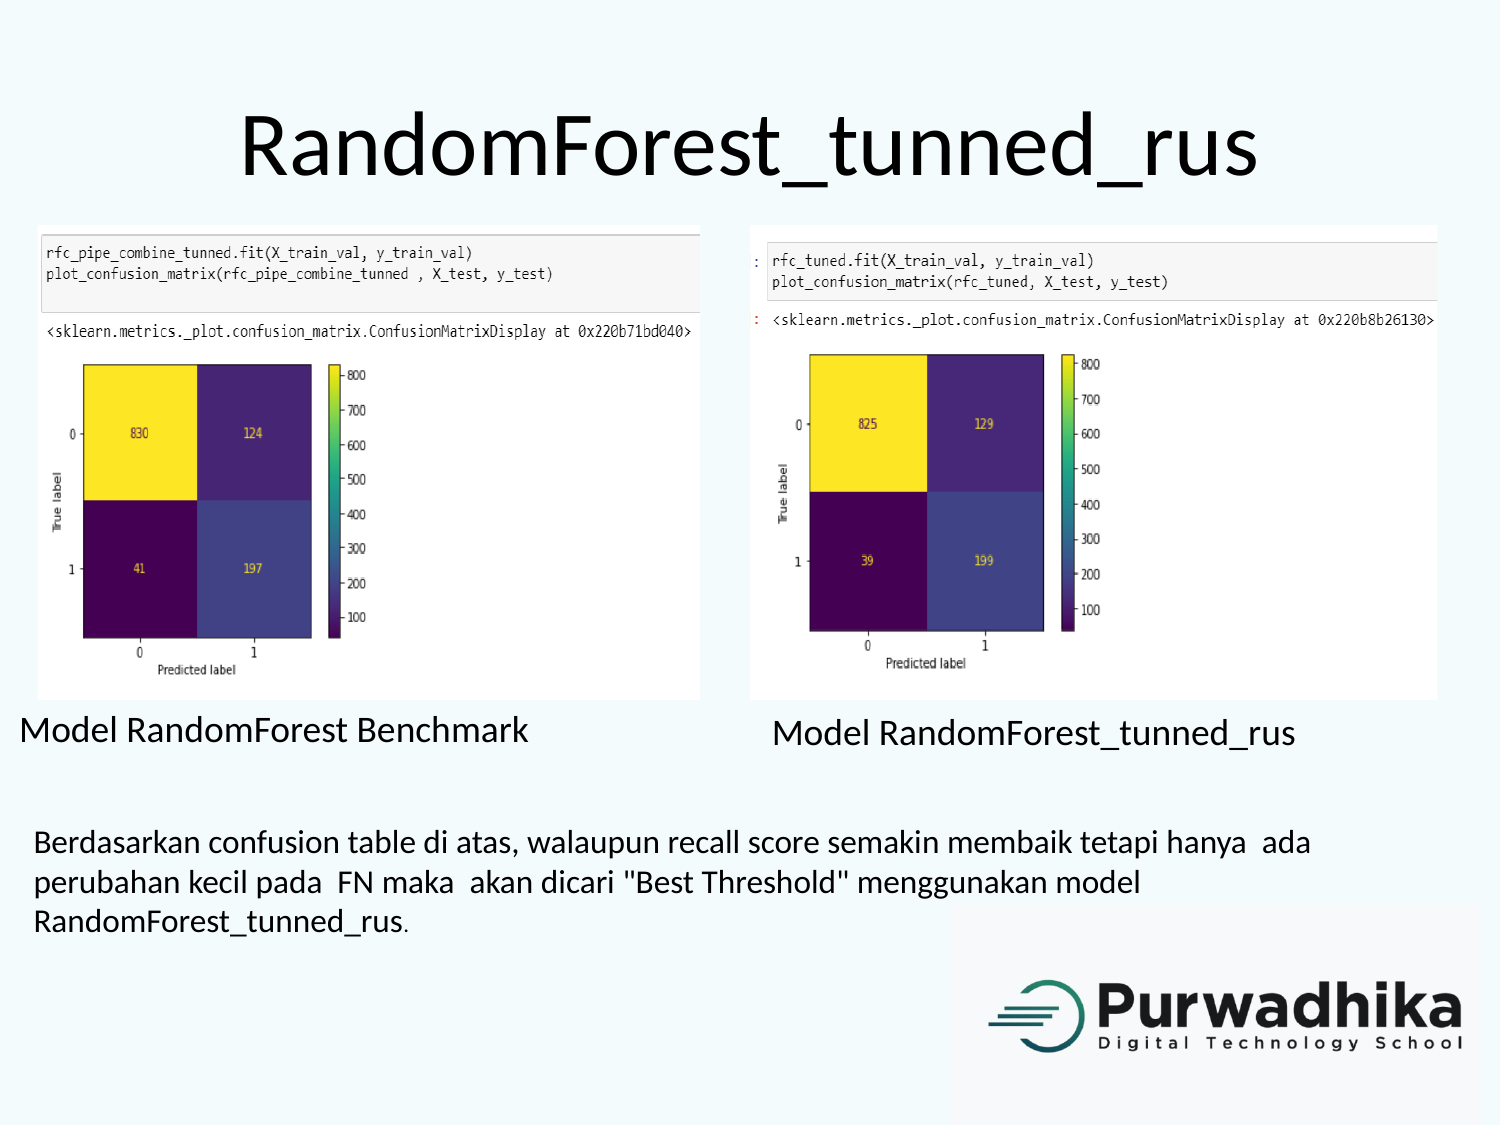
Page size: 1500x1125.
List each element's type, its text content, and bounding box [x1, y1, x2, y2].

picture [749, 224, 1438, 701]
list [37, 224, 701, 701]
text_box Model RandomForest_tunned_rus [757, 709, 1312, 761]
picture [951, 906, 1481, 1125]
text_box Berdasarkan confusion table di atas, walaupun recall score semakin membaik tetapi hanya ada perubahan kecil pada FN maka akan dicari "Best Threshold" menggunakan model RandomForest_tunned_rus. [18, 812, 1432, 947]
text_box Model RandomForest Benchmark [4, 697, 545, 758]
title RandomForest_tunned_rus [75, 45, 1425, 233]
